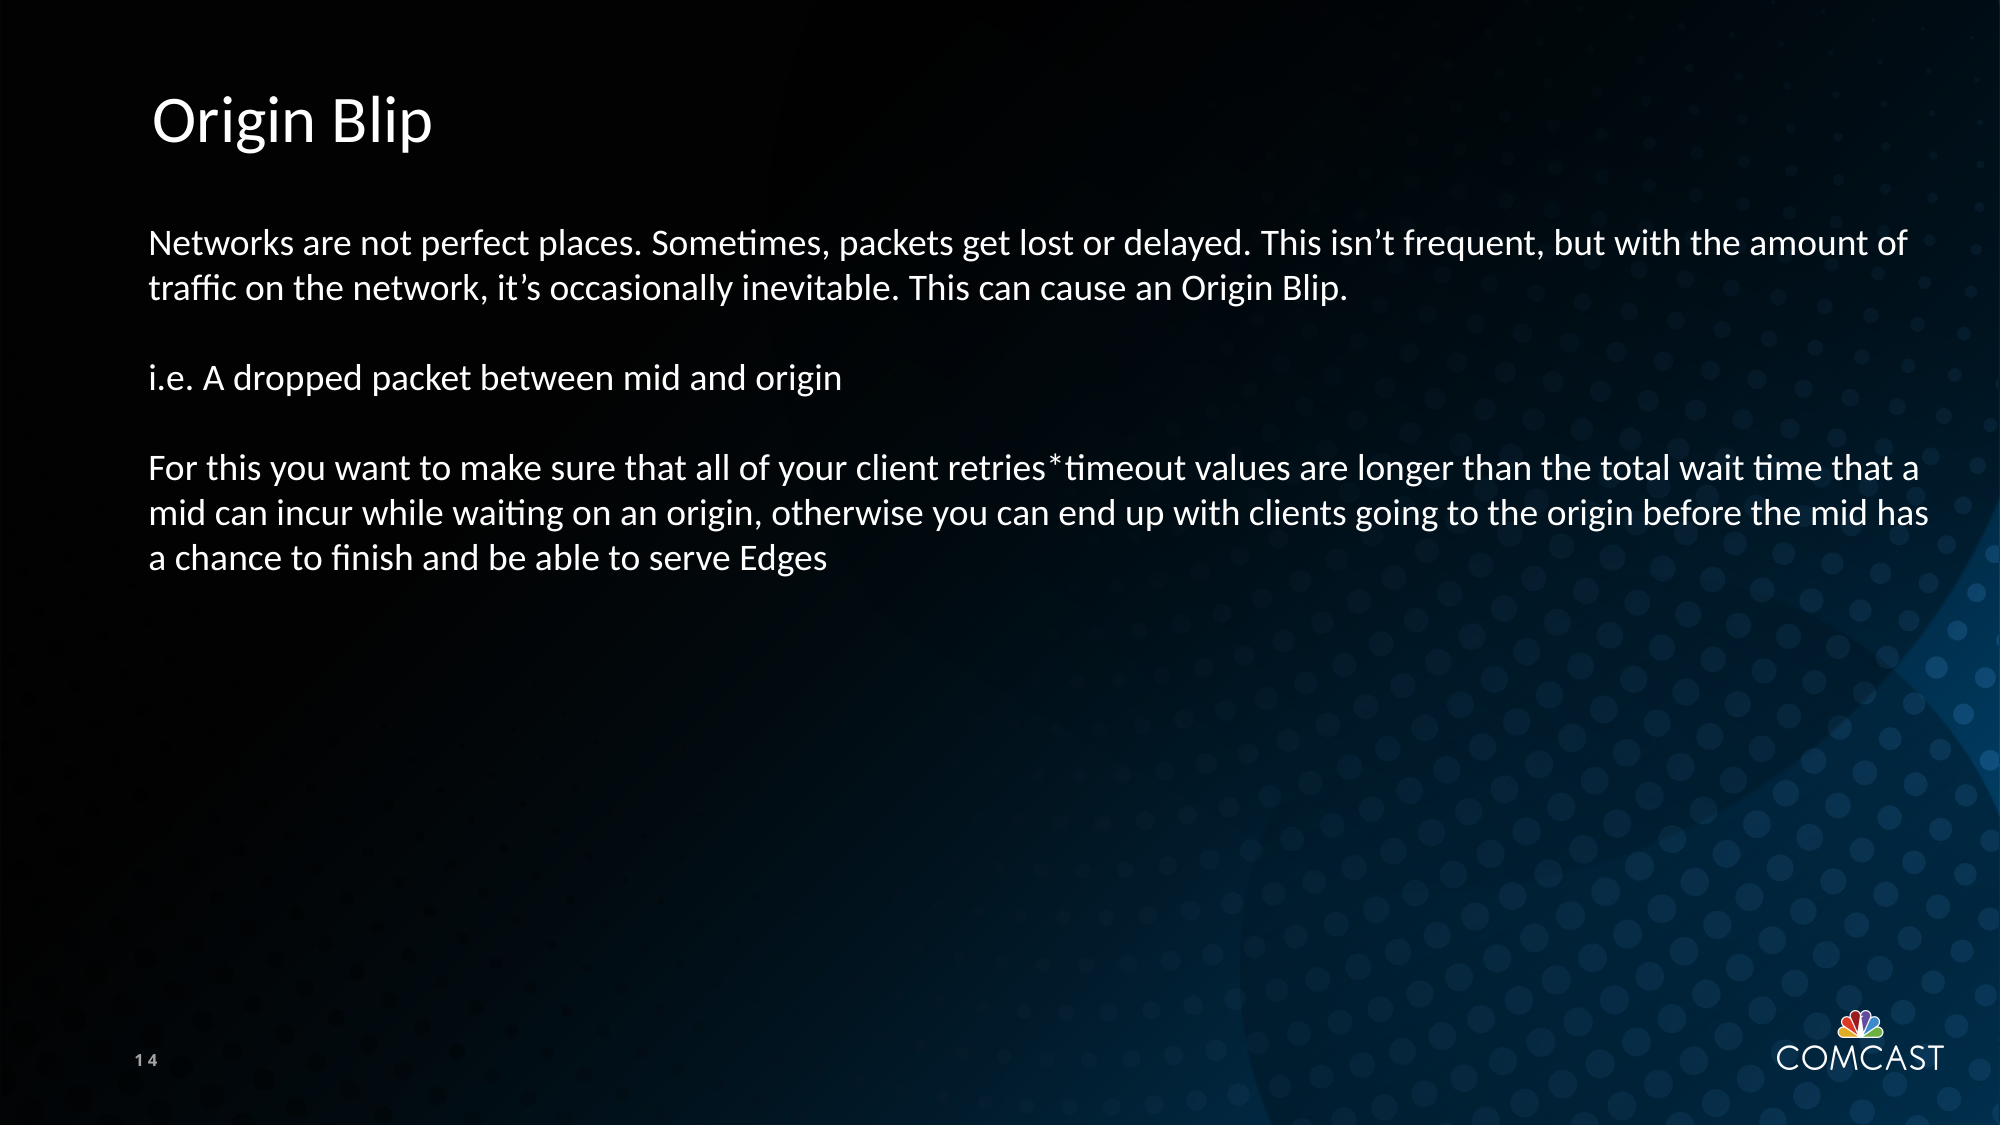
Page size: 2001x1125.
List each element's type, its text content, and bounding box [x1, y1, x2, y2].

picture [1777, 1010, 1944, 1070]
text_box Origin Blip [138, 68, 449, 164]
text_box Networks are not perfect places. Sometimes, packets get lost or delayed. This isn’t frequent, but with the amount of traffic on the network, it’s occasionally inevitable. This can cause an Origin Blip. i.e. A dropped packet between mid and origin For this you want to make sure that all of your client retries*timeout values are longer than the total wait time that a mid can incur while waiting on an origin, otherwise you can end up with clients going to the origin before the mid has a chance to finish and be able to serve Edges [133, 210, 1949, 586]
picture [1, 0, 2000, 1125]
